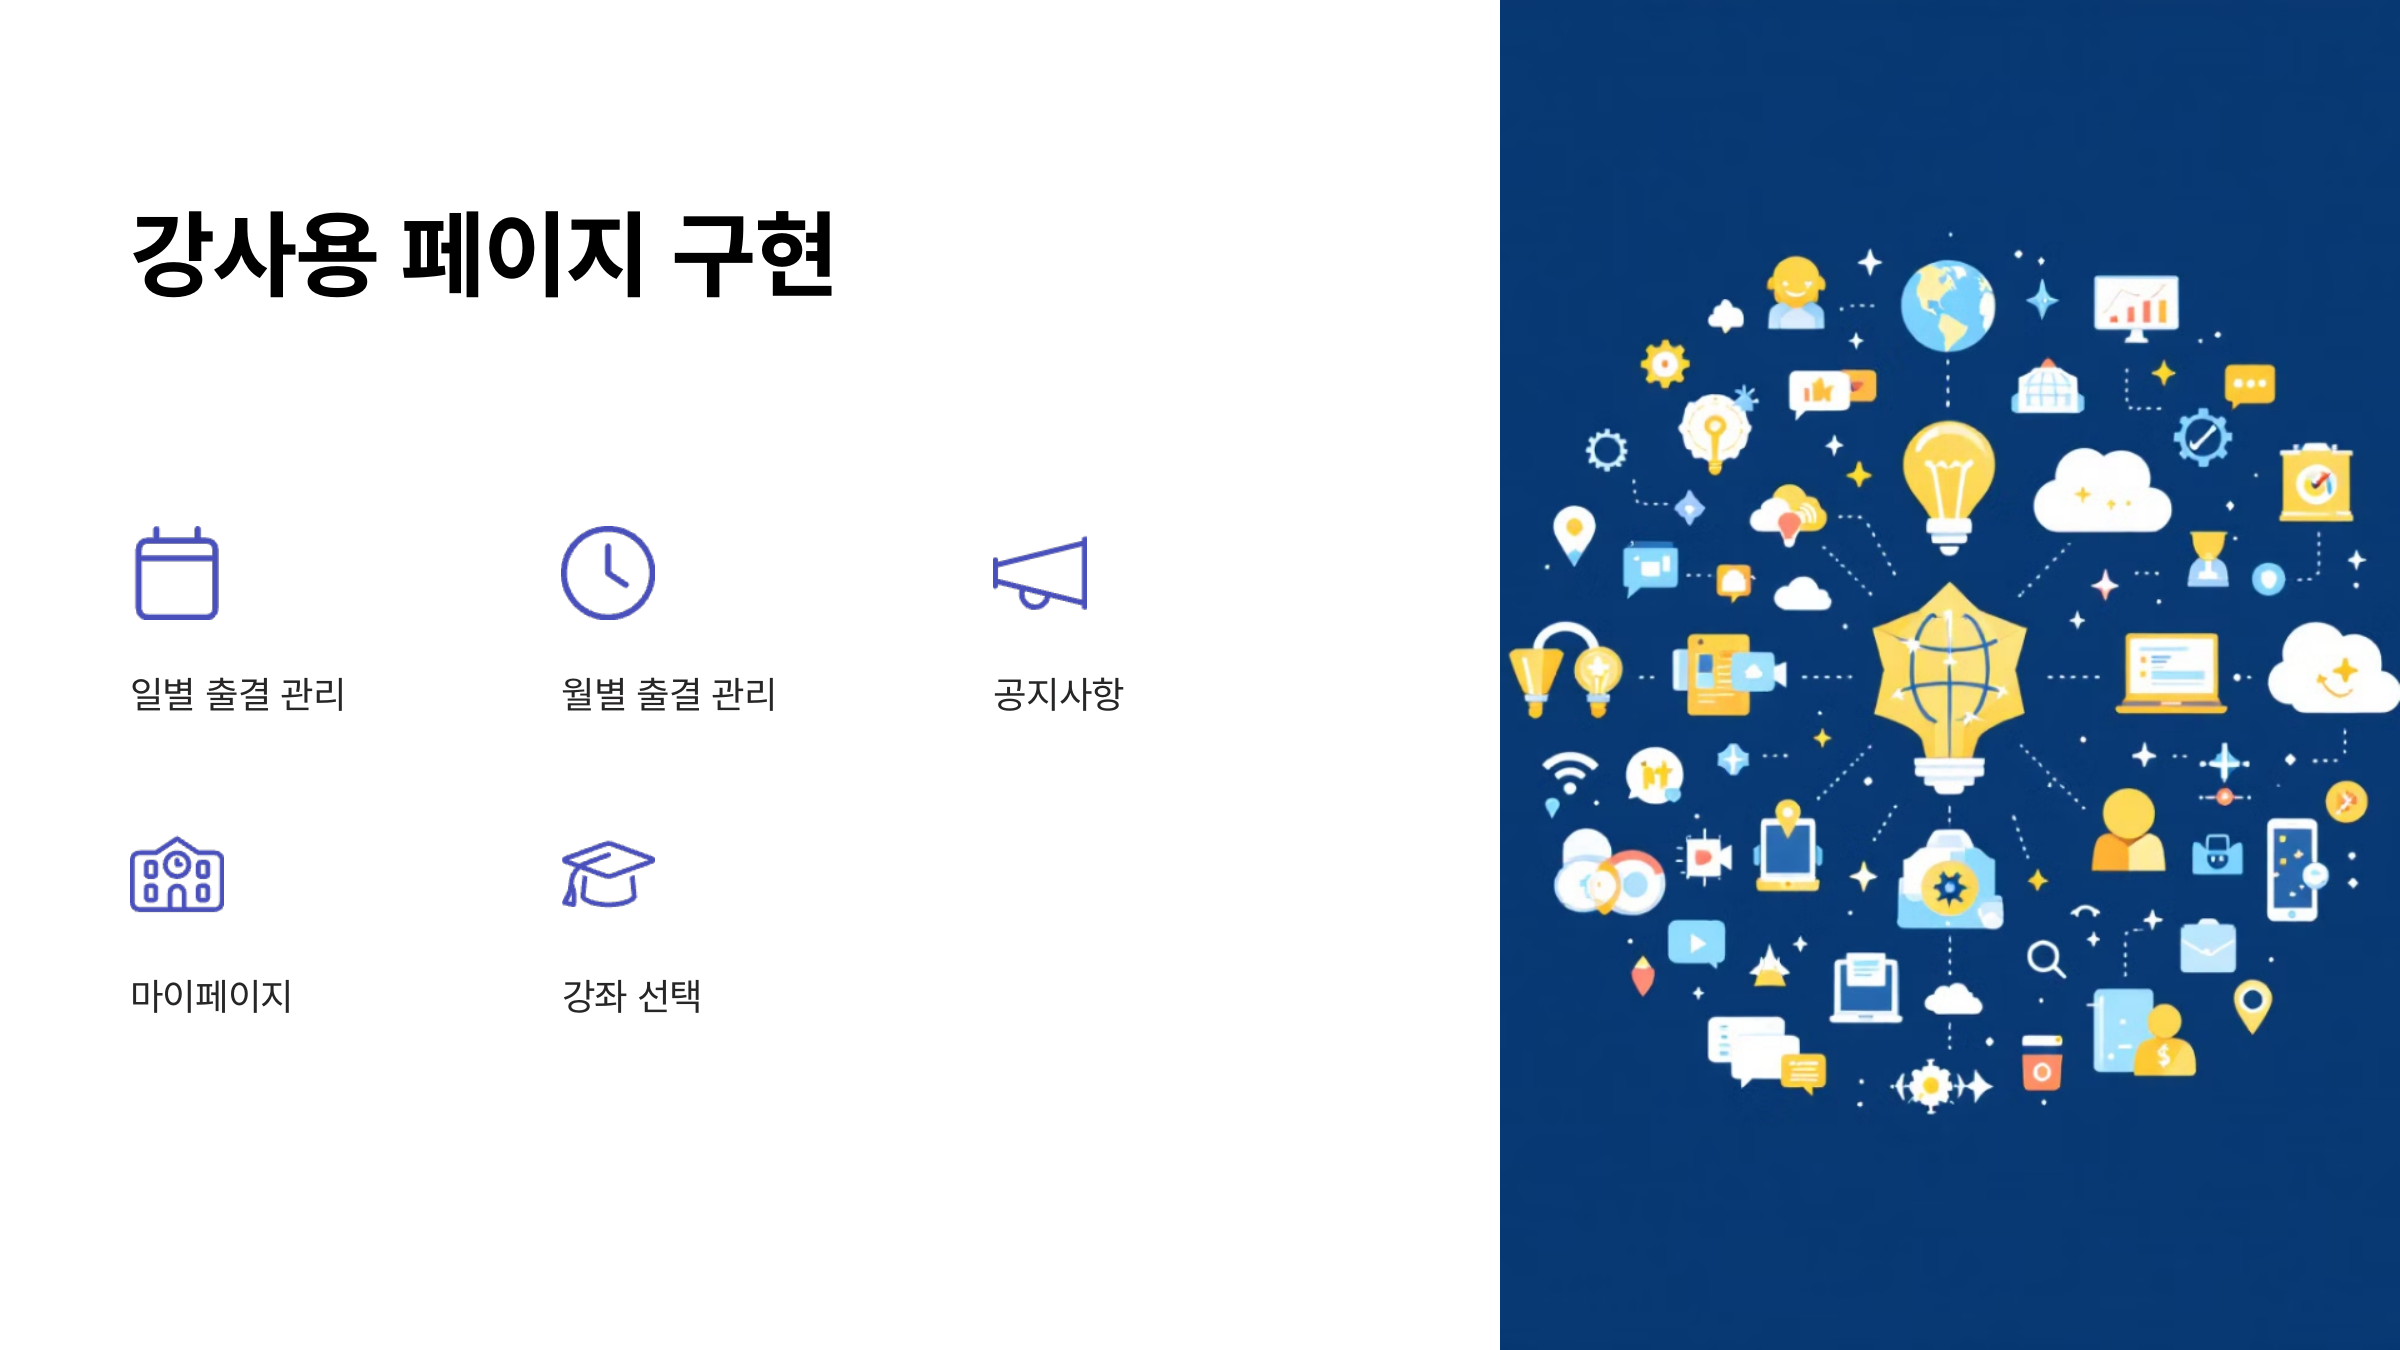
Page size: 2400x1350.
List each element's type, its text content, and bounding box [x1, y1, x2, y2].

picture [130, 827, 224, 921]
text_box 일별 출결 관리 [130, 656, 507, 717]
picture [130, 526, 224, 620]
picture [993, 526, 1087, 620]
picture [561, 526, 655, 620]
text_box 월별 출결 관리 [561, 656, 938, 717]
text_box 강좌 선택 [562, 958, 938, 1018]
text_box 마이페이지 [130, 958, 507, 1018]
text_box 강사용 페이지 구현 [130, 192, 1061, 309]
text_box 공지사항 [993, 656, 1370, 717]
picture [1499, 0, 2400, 1350]
picture [561, 827, 656, 921]
